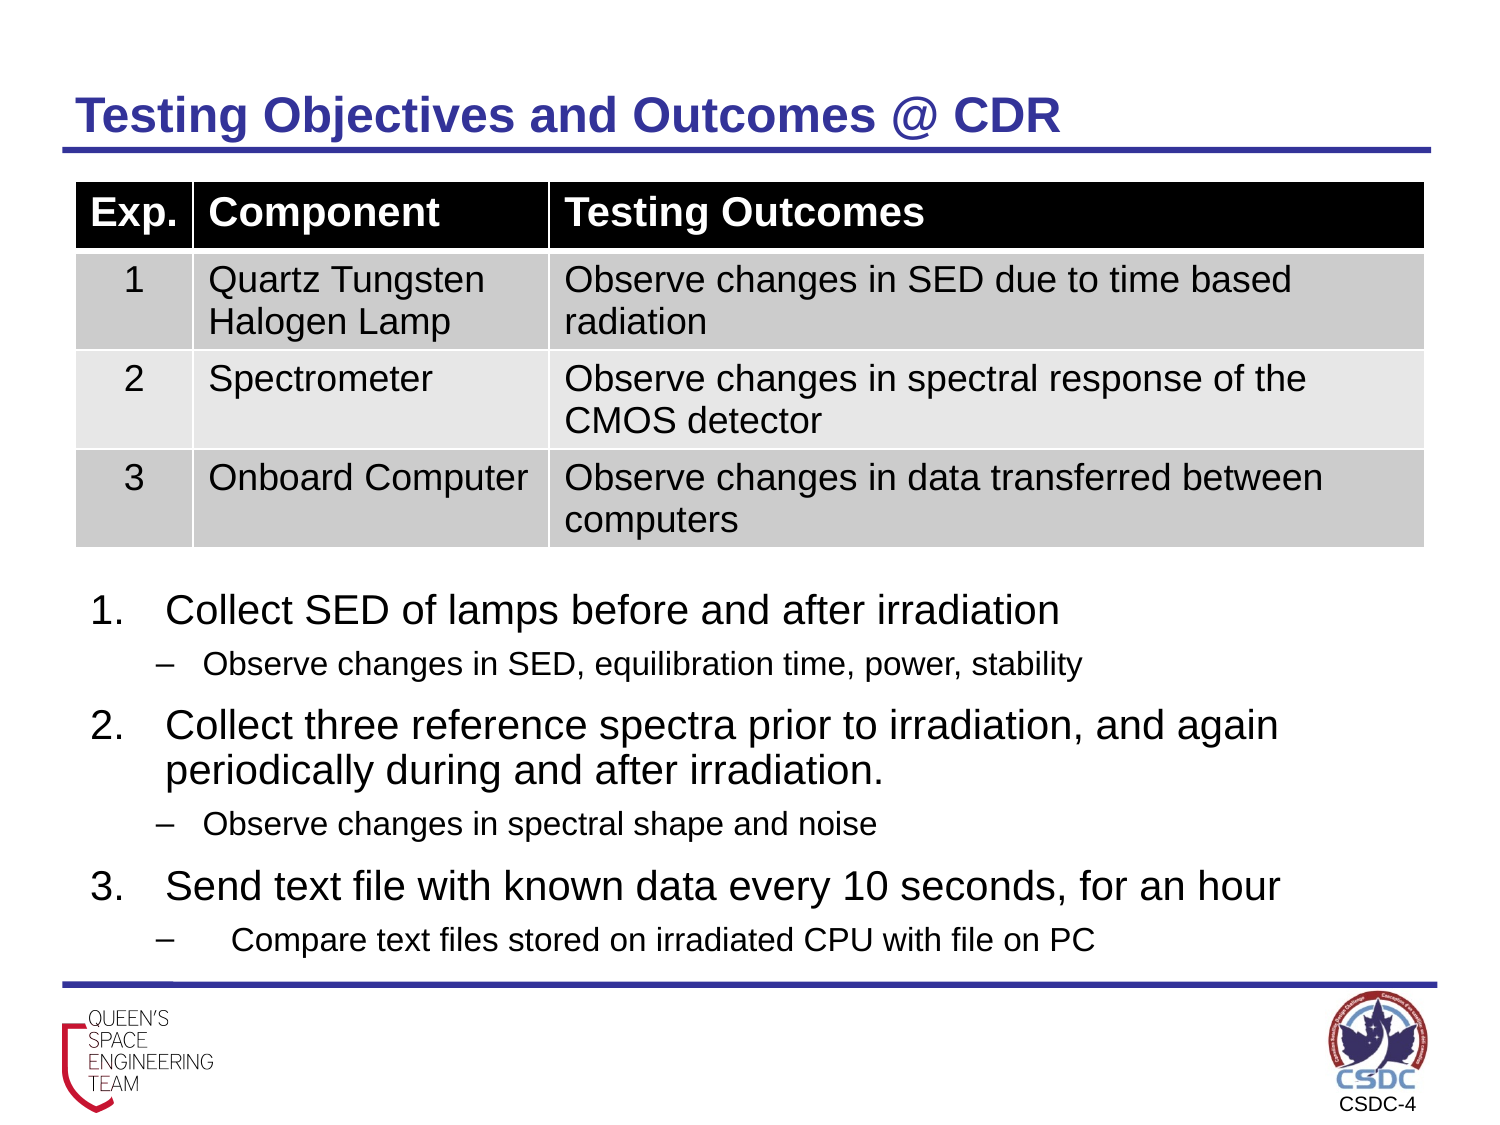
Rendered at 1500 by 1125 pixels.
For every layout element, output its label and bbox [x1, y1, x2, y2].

list [75, 581, 1426, 956]
table_cell [550, 351, 1424, 448]
table_cell [194, 254, 548, 349]
table_cell [550, 450, 1424, 547]
picture [1325, 988, 1430, 1093]
table_cell [76, 450, 192, 547]
table_cell [550, 254, 1424, 349]
table_header [194, 182, 548, 248]
picture [62, 1007, 214, 1113]
table_cell [76, 254, 192, 349]
table_header [76, 182, 192, 248]
table_cell [194, 450, 548, 547]
title [72, 65, 1425, 160]
table_header [550, 182, 1424, 248]
table_cell [194, 351, 548, 448]
table_cell [76, 351, 192, 448]
